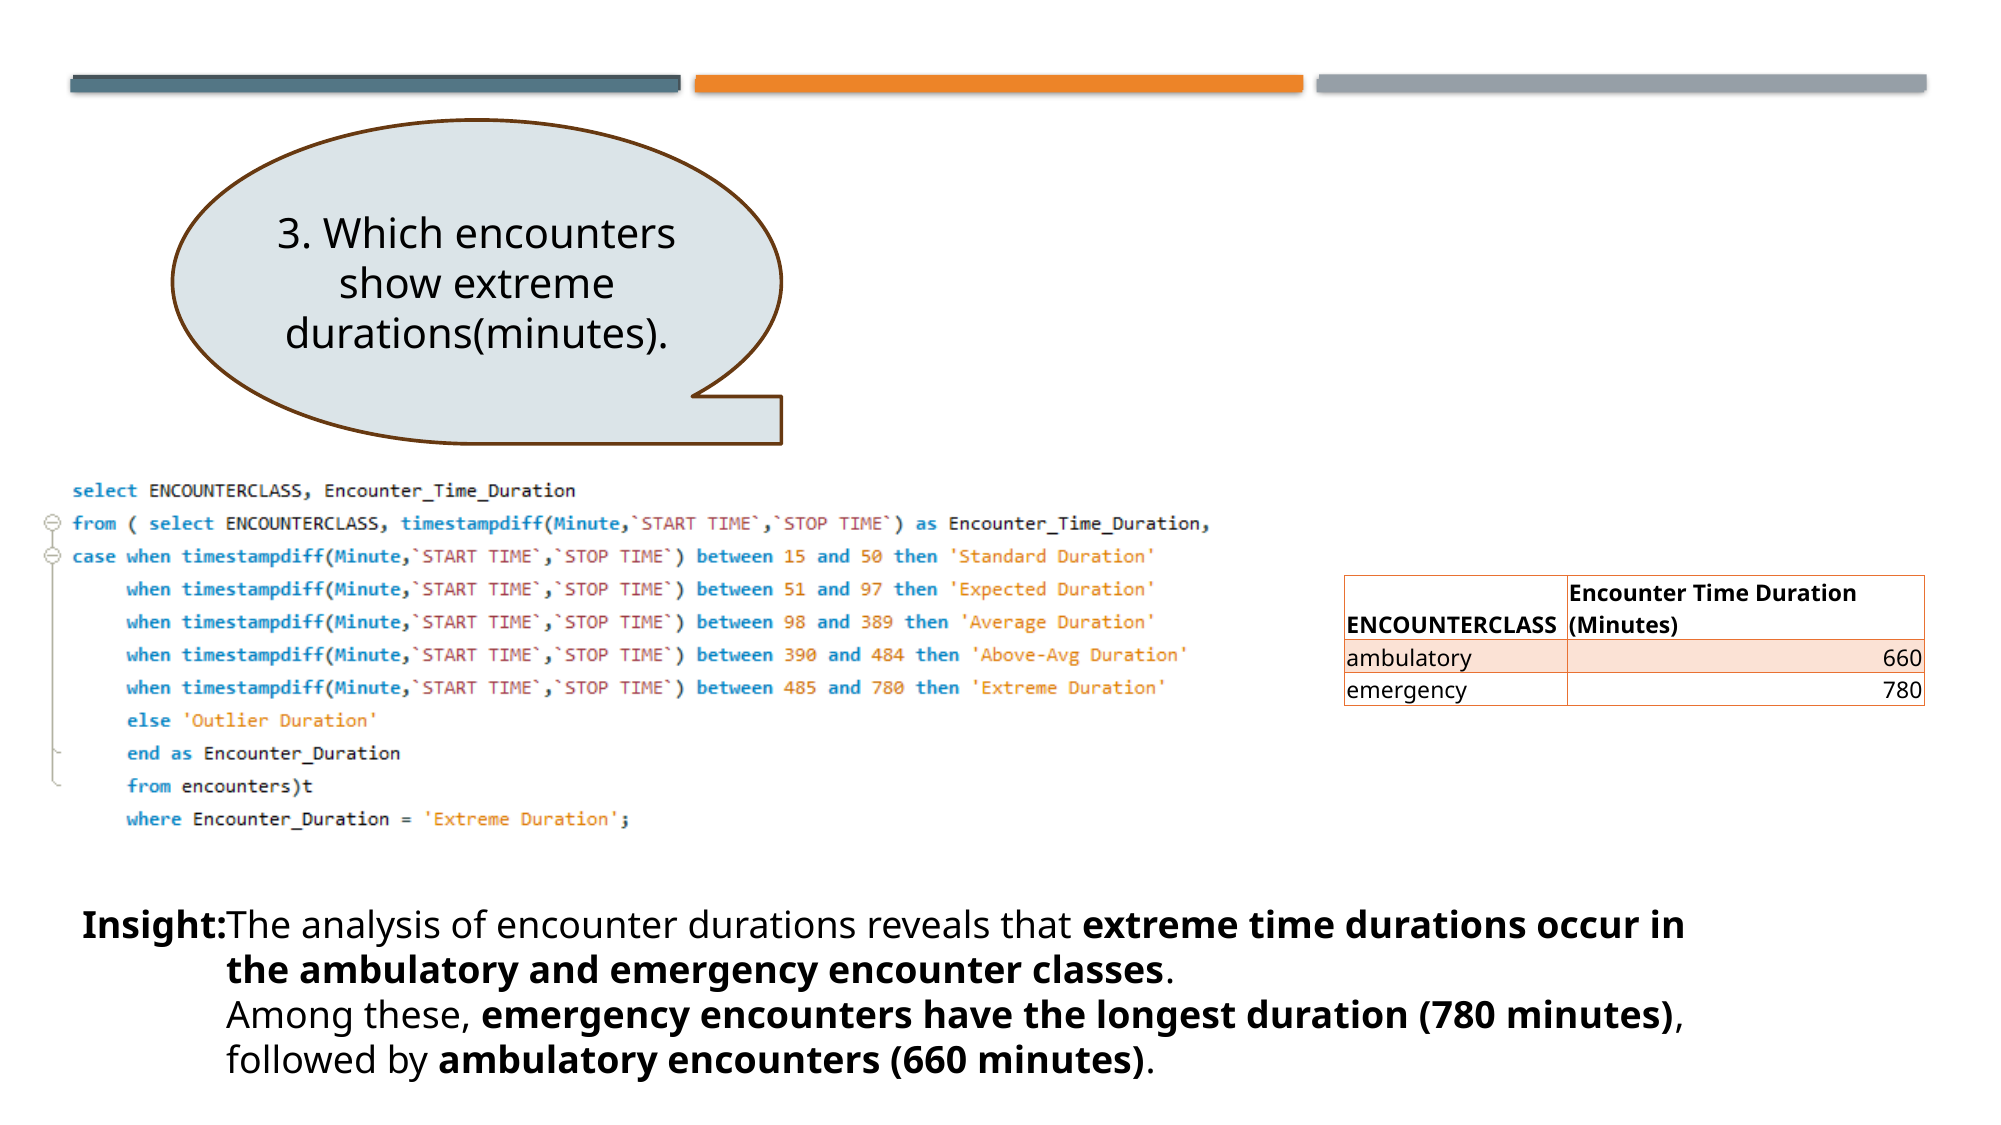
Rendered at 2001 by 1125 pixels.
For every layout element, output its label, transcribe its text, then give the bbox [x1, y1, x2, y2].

table_cell ambulatory [1345, 640, 1567, 672]
table_cell 660 [1568, 640, 1924, 672]
table_cell 780 [1568, 673, 1924, 705]
table_header Encounter Time Duration (Minutes) [1568, 576, 1924, 639]
text_box 3. Which encounters show extreme durations(minutes). [170, 118, 784, 446]
text_box Insight: [67, 893, 211, 954]
table_header ENCOUNTERCLASS [1345, 576, 1567, 639]
text_box The analysis of encounter durations reveals that extreme time durations occur in the ambulatory and emergency encounter classes. Among these, emergency encounters have the longest duration (780 minutes), followed by ambulatory encounters (660 minutes). [211, 893, 1727, 1089]
table_cell emergency [1345, 673, 1567, 705]
picture [41, 468, 1224, 839]
